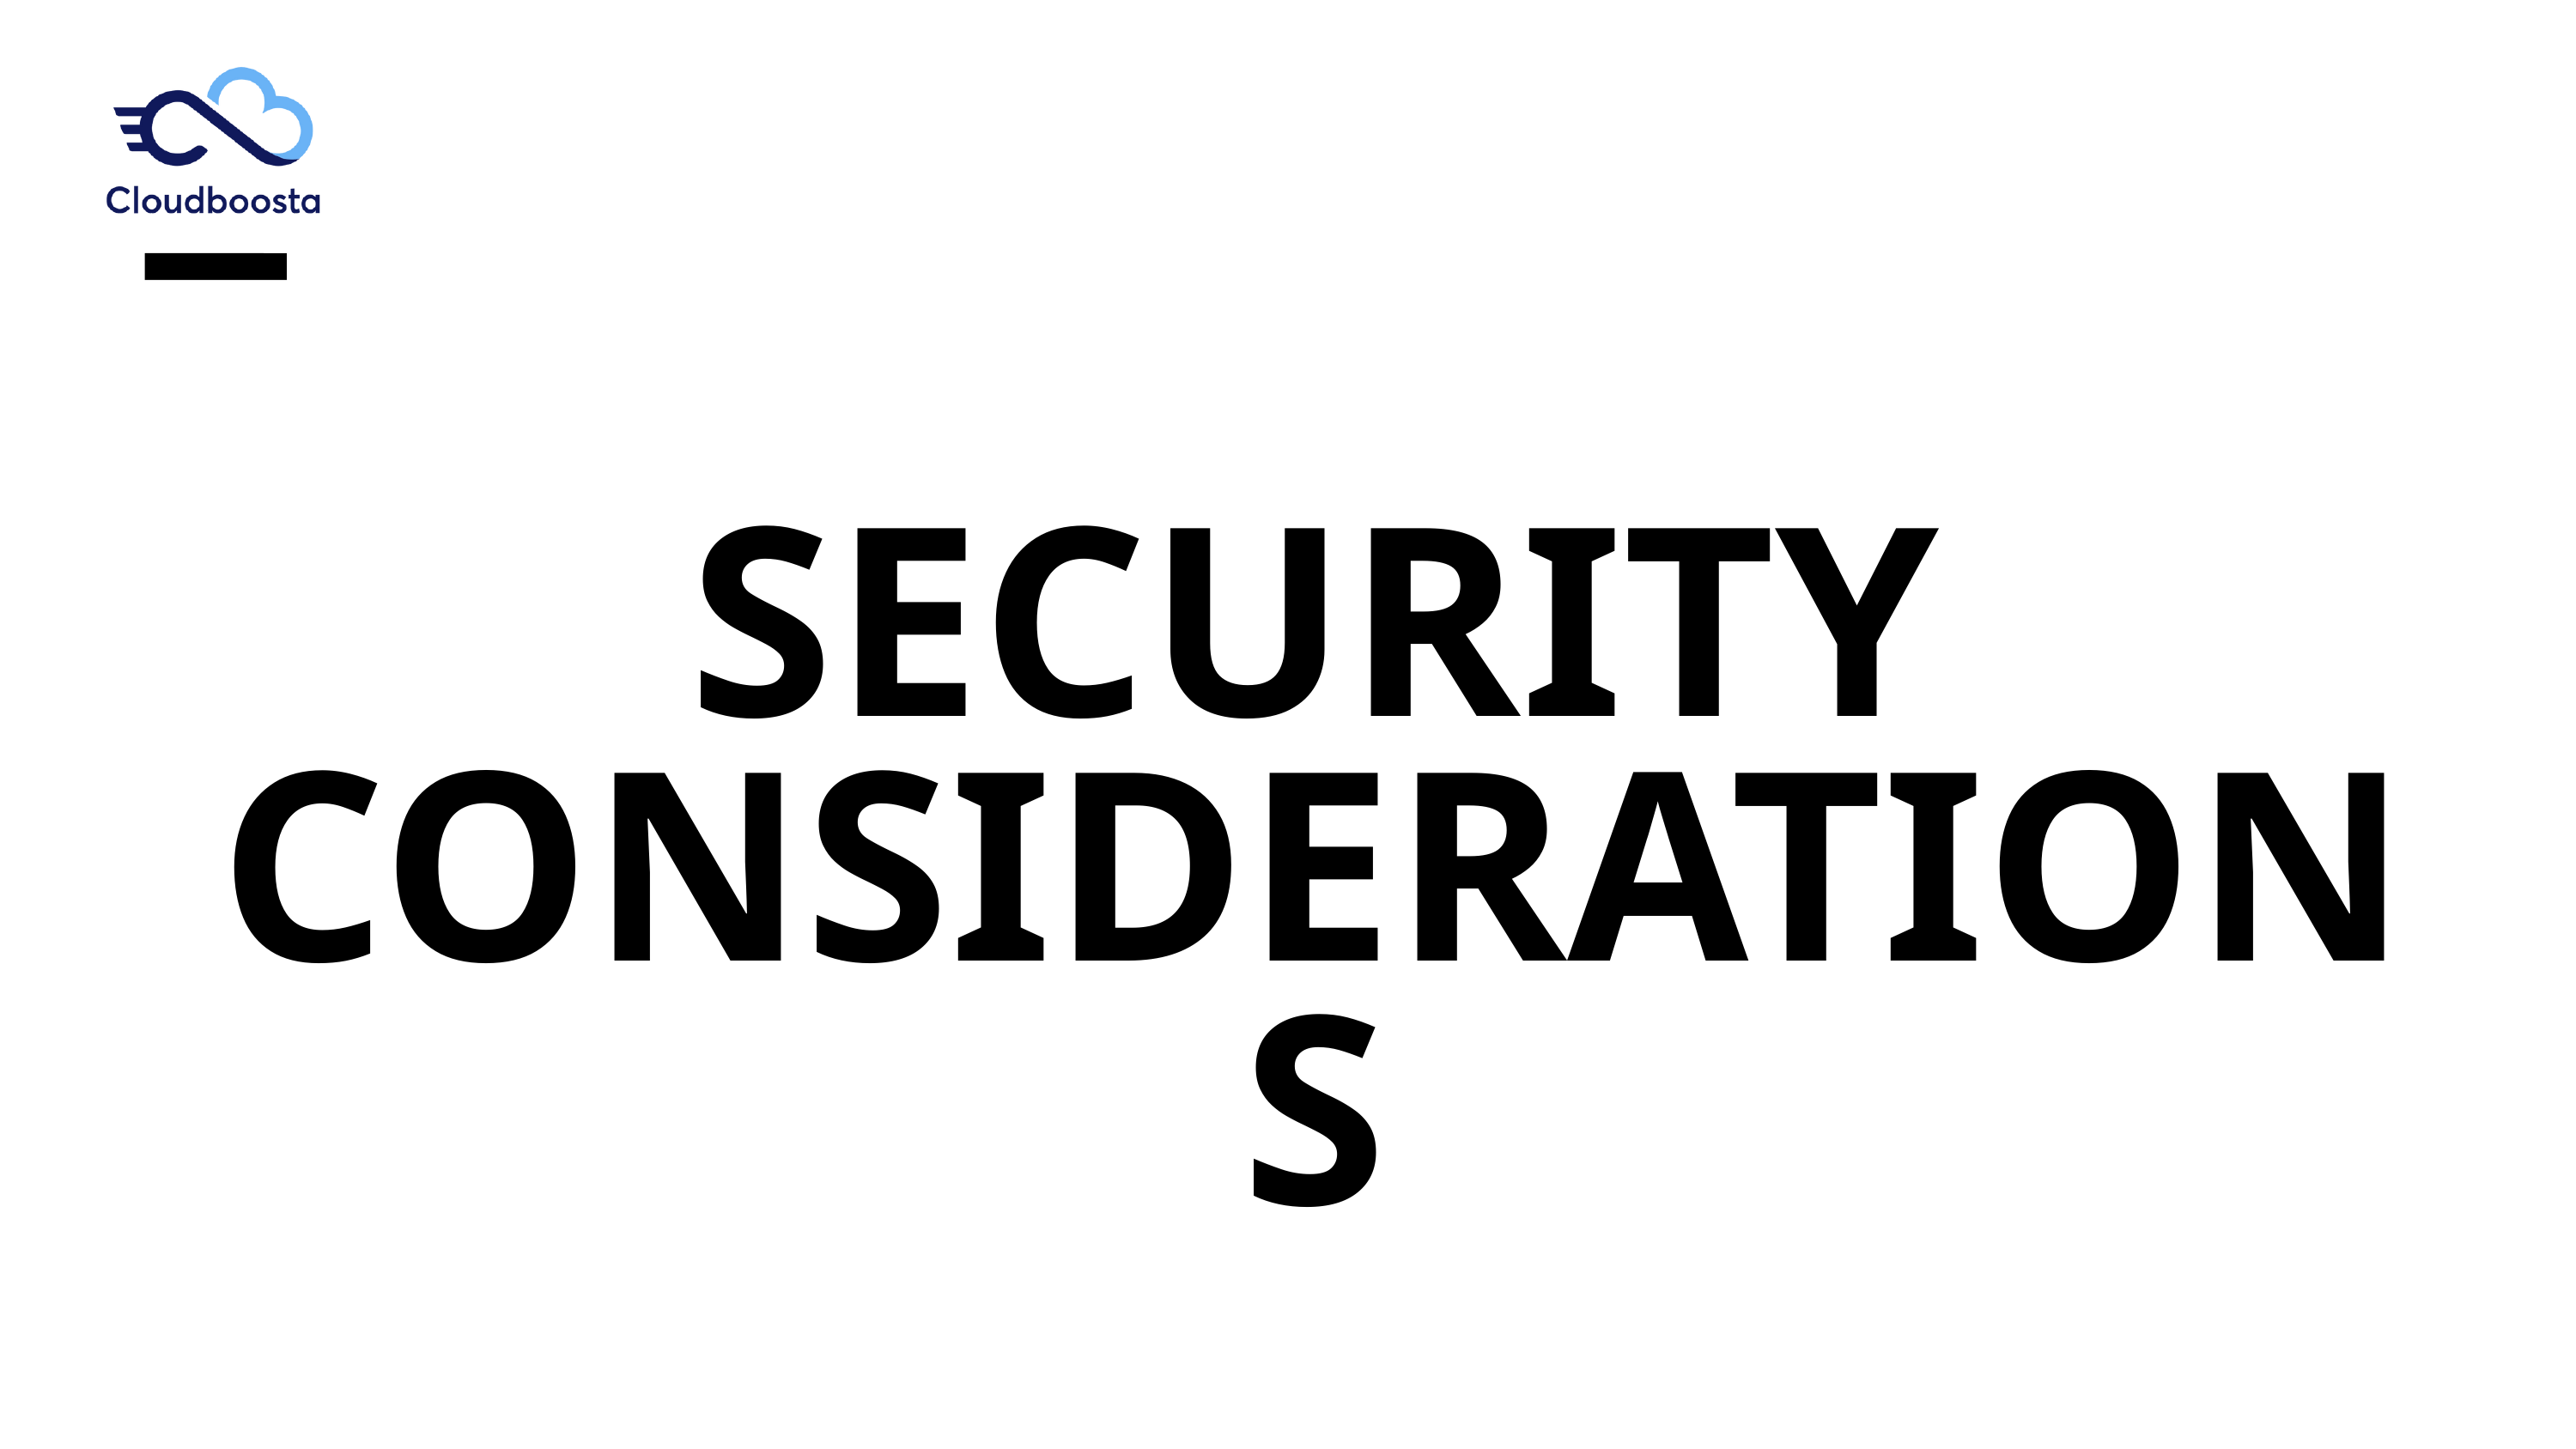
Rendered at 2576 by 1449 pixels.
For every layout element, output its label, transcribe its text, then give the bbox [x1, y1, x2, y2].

text_box [72, 0, 354, 281]
text_box SECURITY CONSIDERATIONS [197, 524, 2432, 1258]
